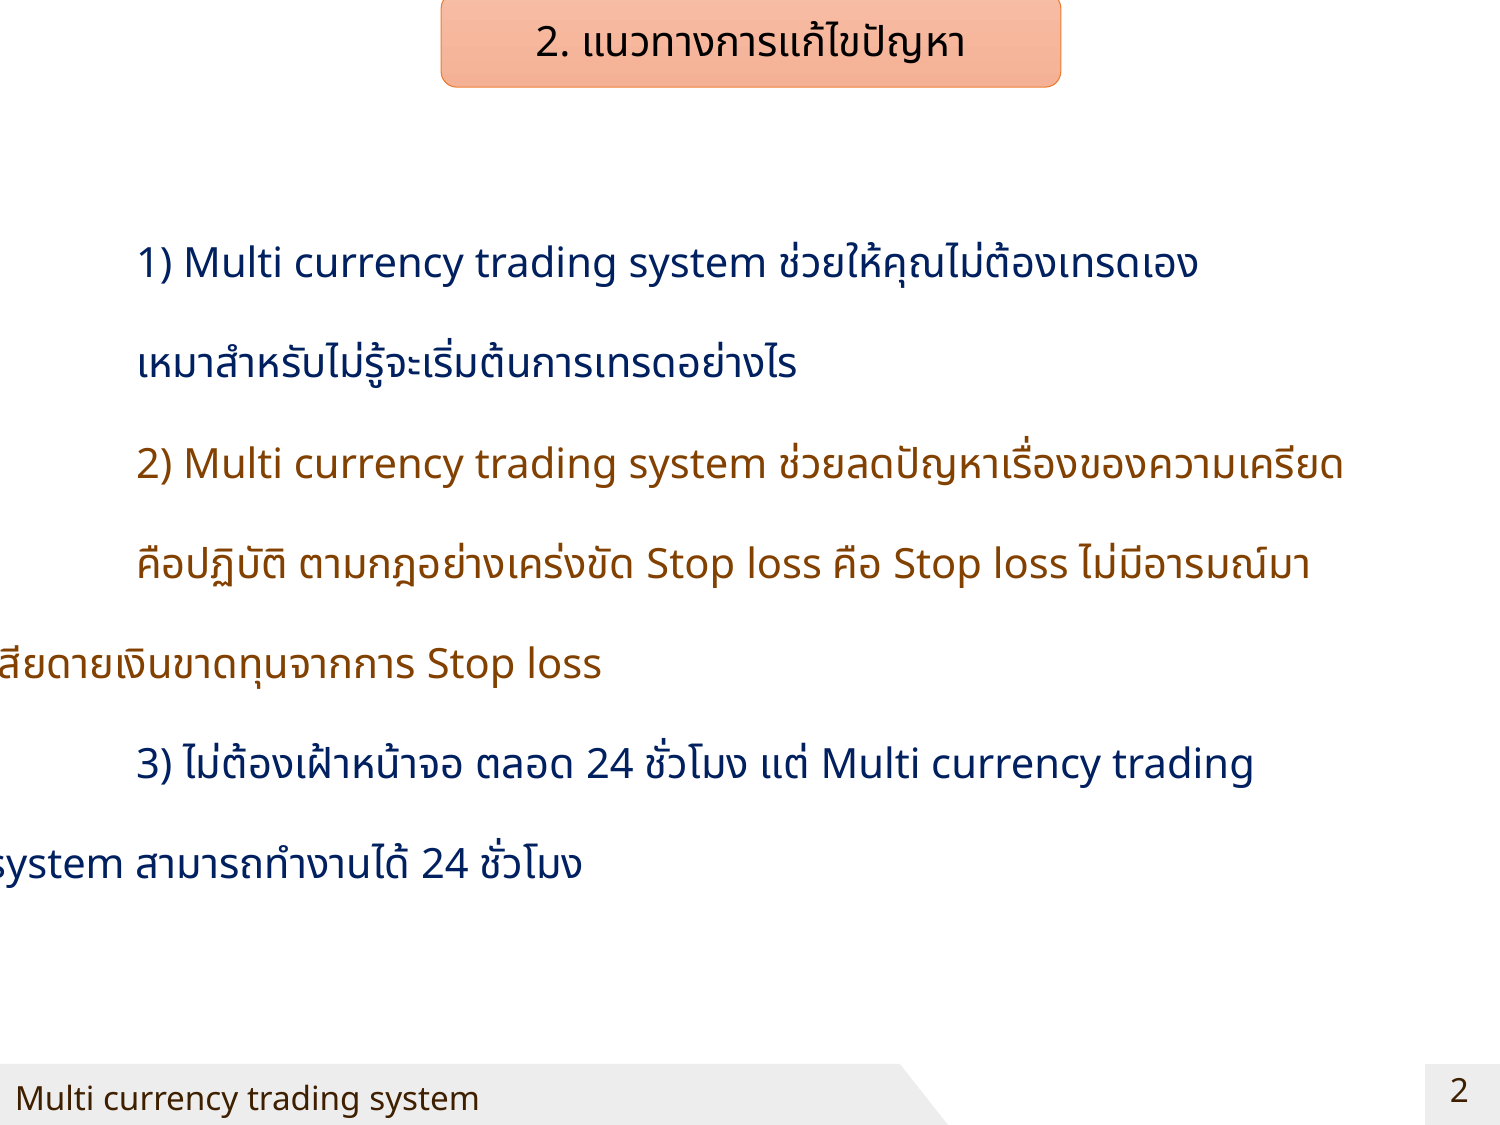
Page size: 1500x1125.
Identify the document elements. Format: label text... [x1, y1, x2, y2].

slide_number 2 [1146, 1058, 1484, 1119]
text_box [0, 1063, 1025, 1125]
text_box [1424, 1063, 1500, 1125]
text_box 1) Multi currency trading system ช่วยให้คุณไม่ต้องเทรดเอง เหมาสำหรับไม่รู้จะเริ่มต้นการเทรดอย่างไร 2) Multi currency trading system ช่วยลดปัญหาเรื่องของความเครียด คือปฏิบัติ ตามกฎอย่างเคร่งขัด Stop loss คือ Stop loss ไม่มีอารมณ์มา เสียดายเงินขาดทุนจากการ Stop loss 3) ไม่ต้องเฝ้าหน้าจอ ตลอด 24 ชั่วโมง แต่ Multi currency trading system สามารถทำงานได้ 24 ชั่วโมง [0, 178, 1384, 994]
text_box 2. แนวทางการแก้ไขปัญหา [440, 0, 1062, 88]
